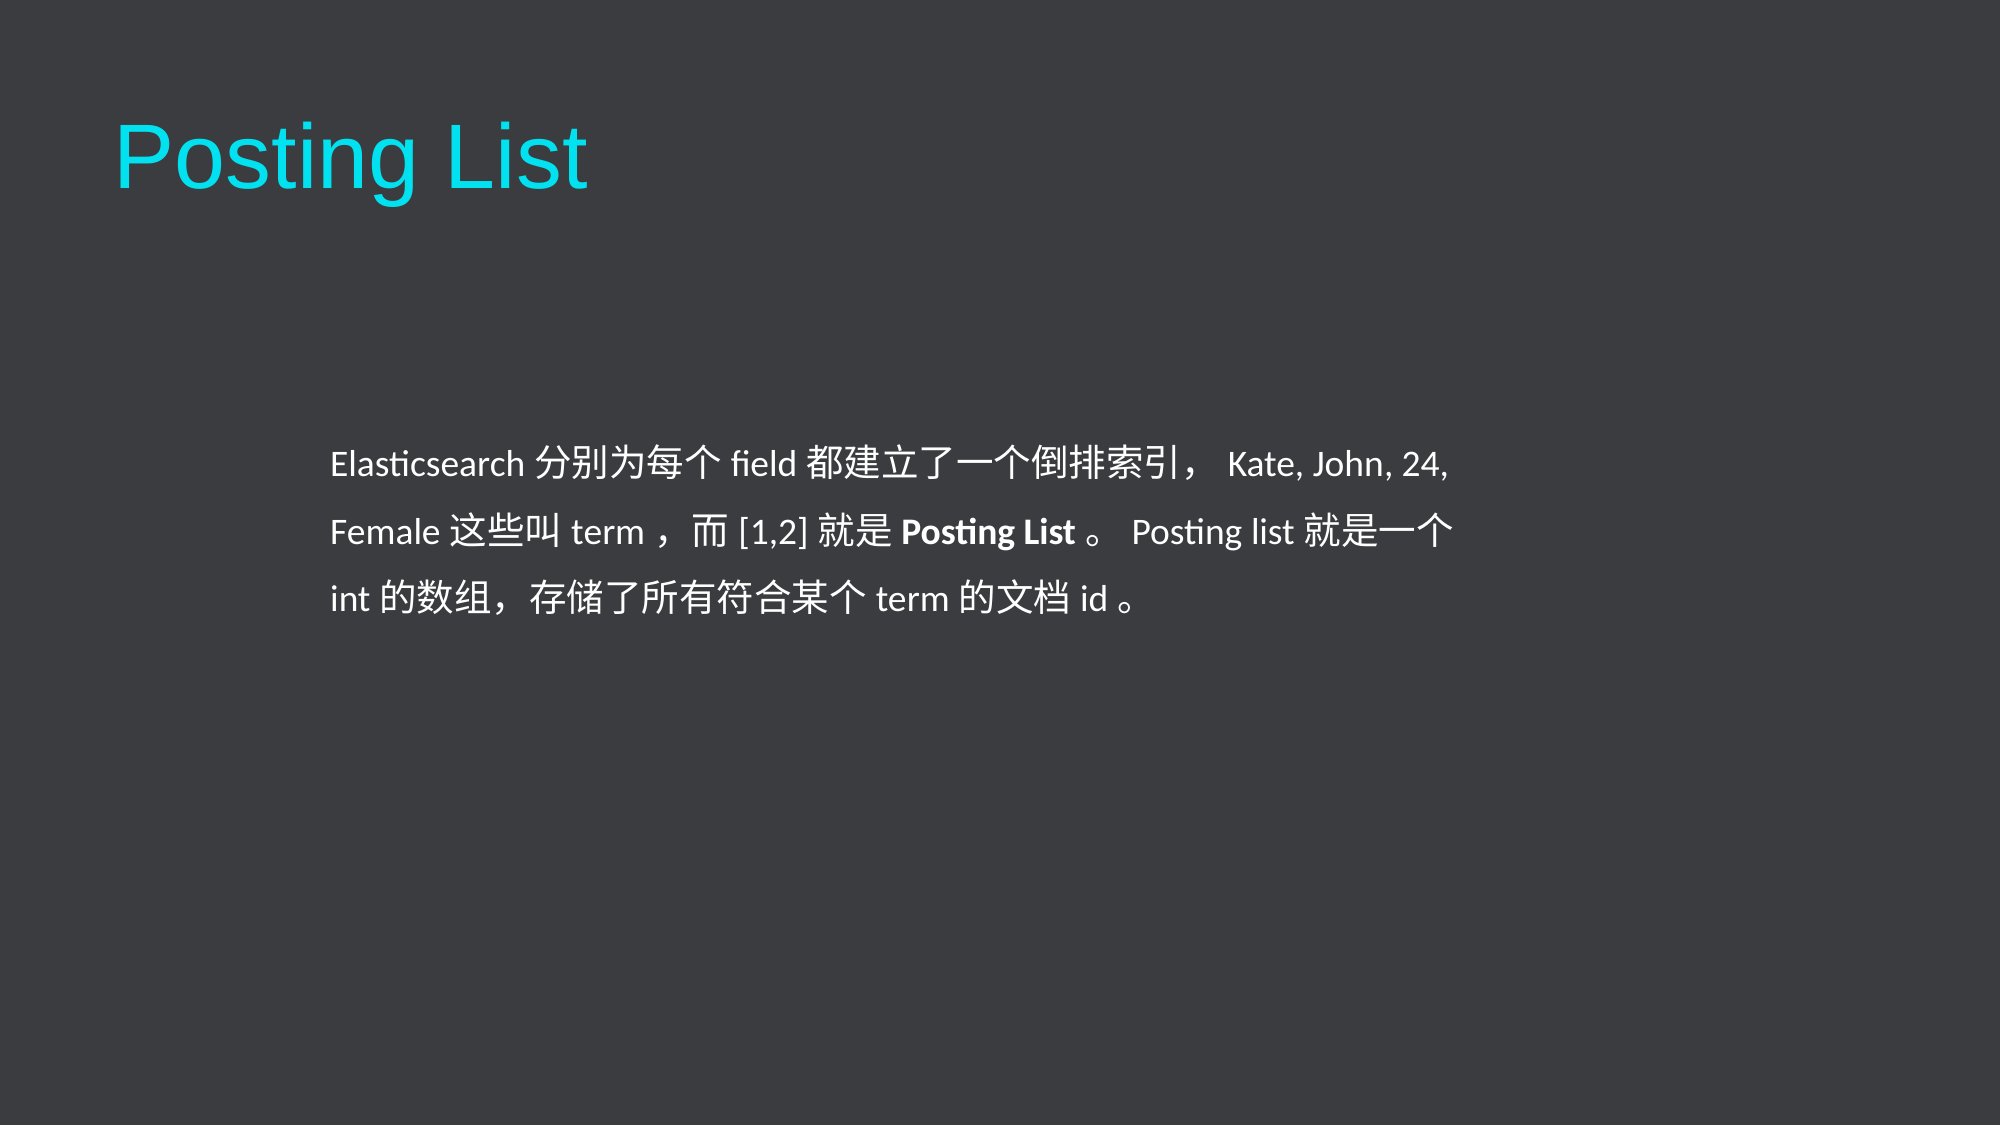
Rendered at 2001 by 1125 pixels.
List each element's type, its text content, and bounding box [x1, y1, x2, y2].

title Posting List [93, 114, 1498, 203]
text_box Elasticsearch分别为每个field都建立了一个倒排索引，Kate, John, 24, Female这些叫term，而[1,2]就是Posting List。Posting list就是一个int的数组，存储了所有符合某个term的文档id。 [314, 201, 1499, 835]
